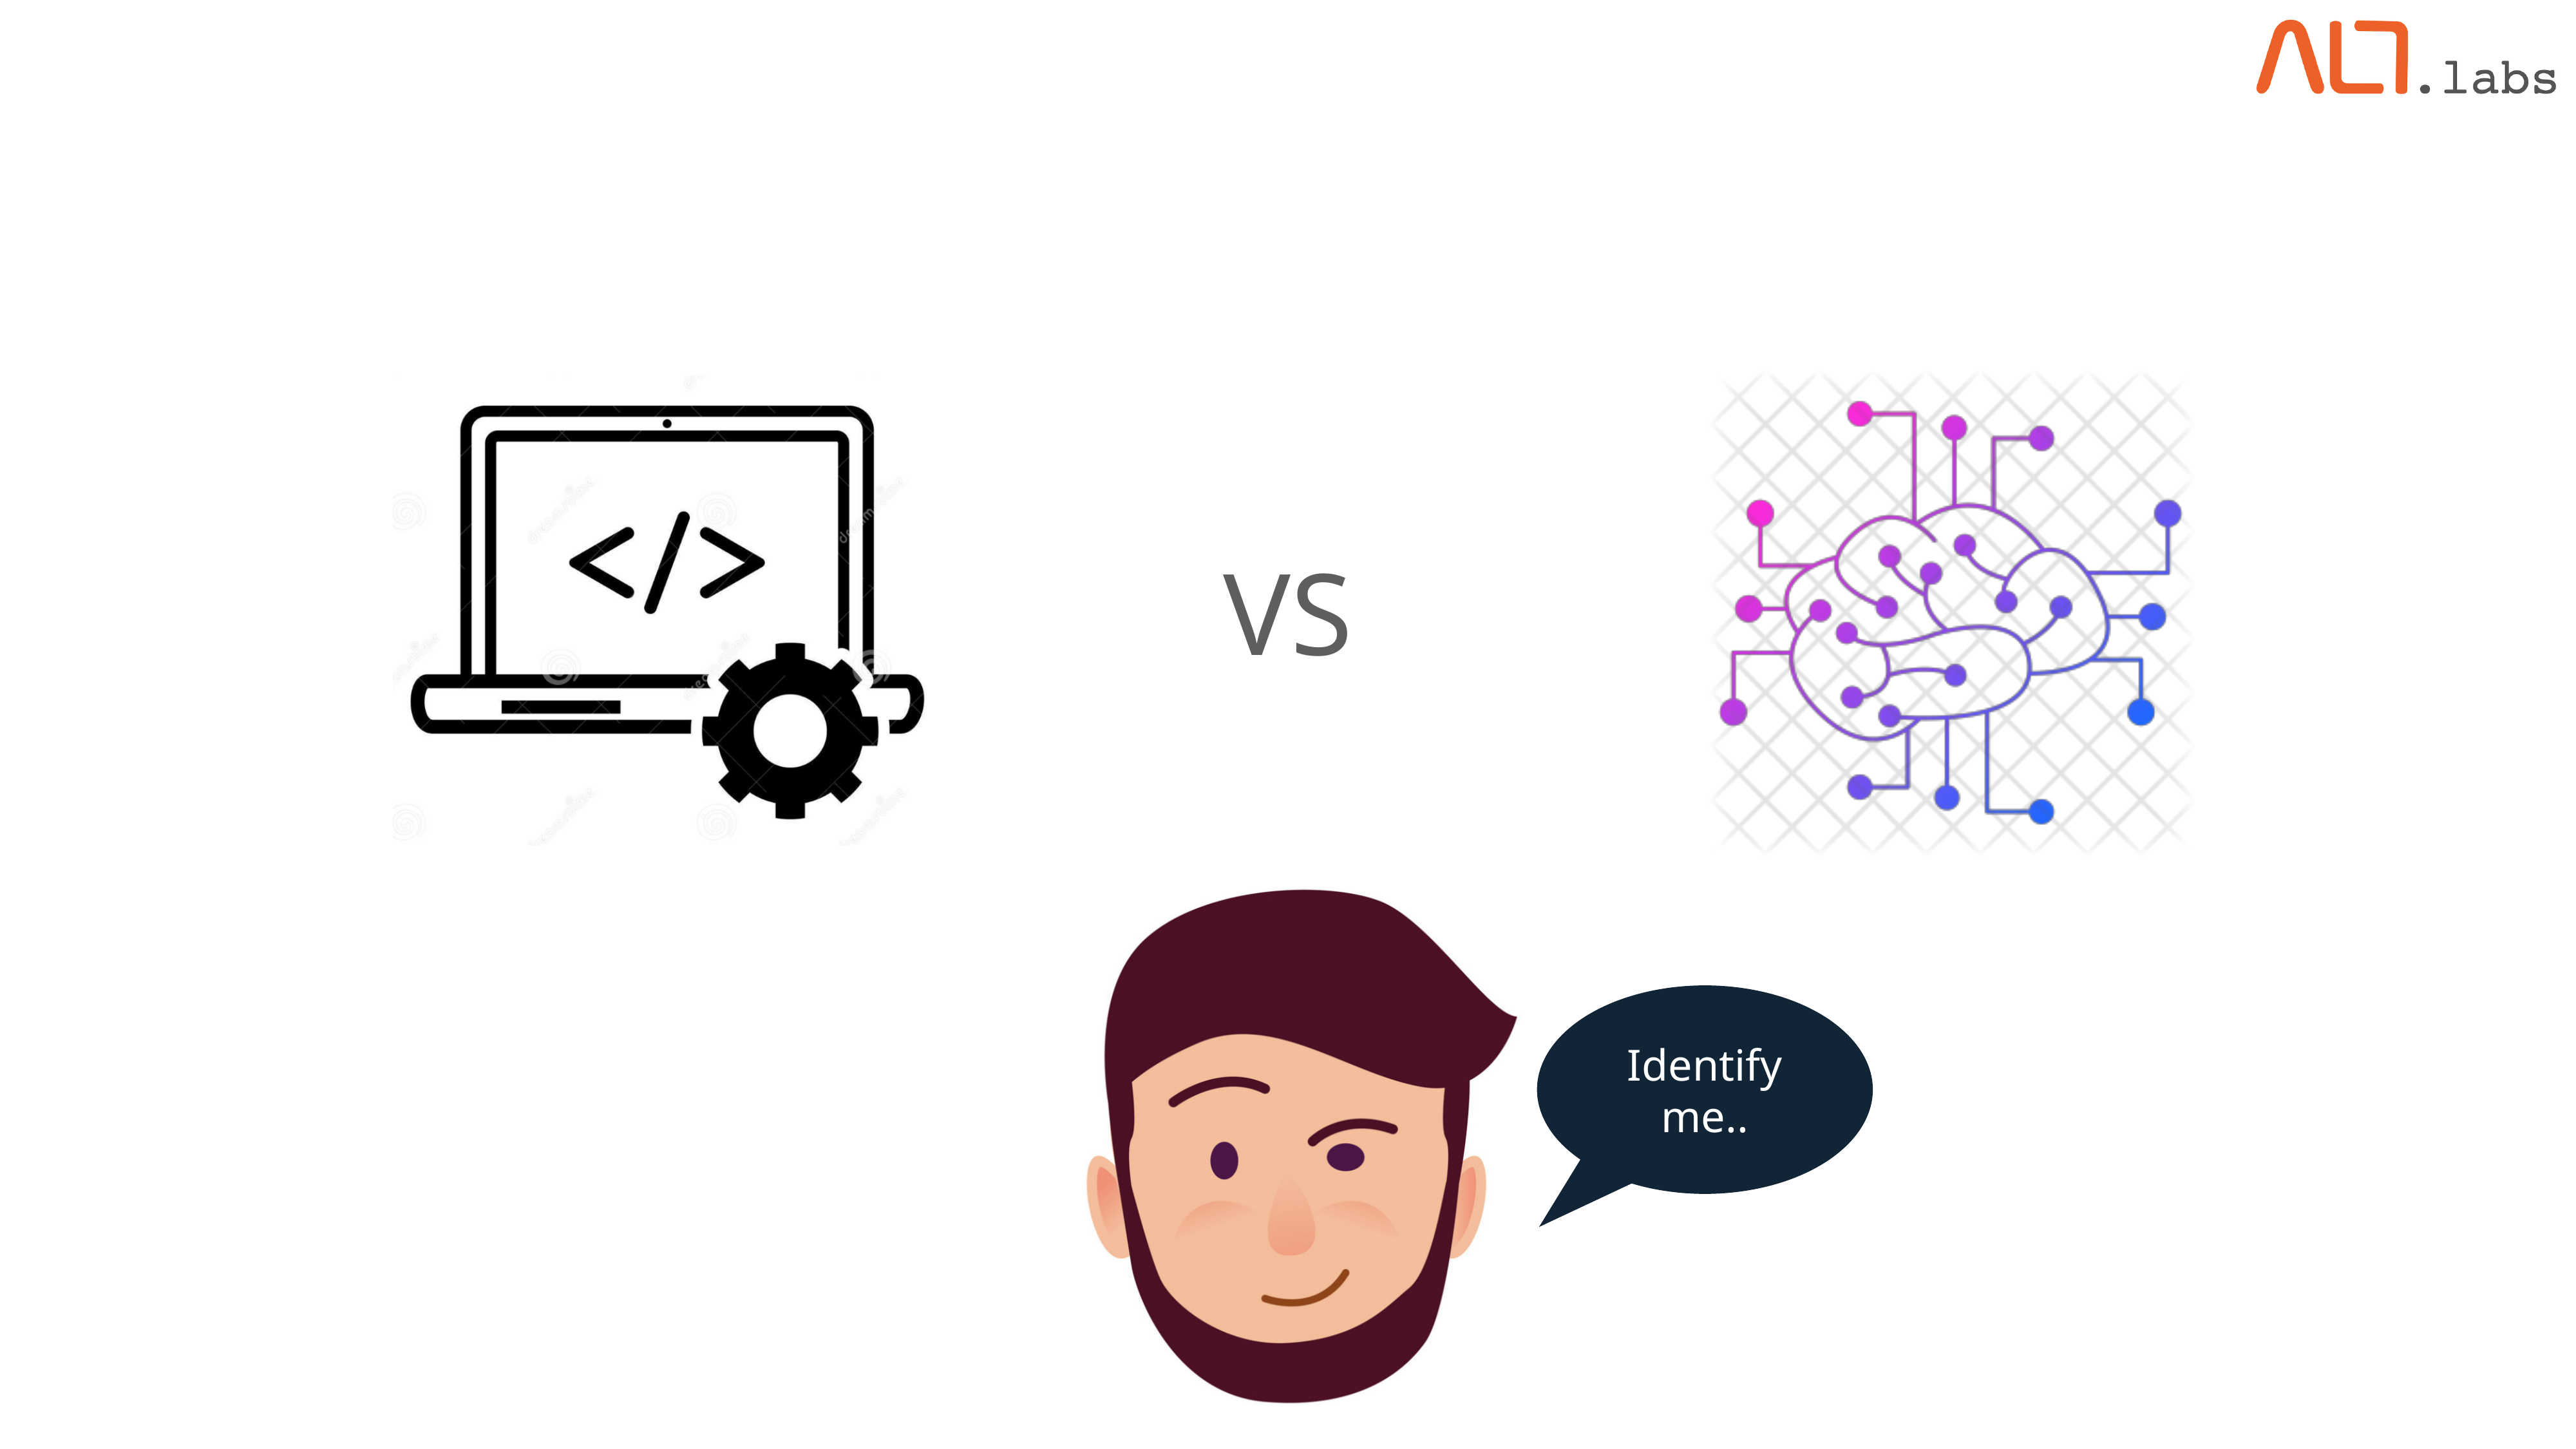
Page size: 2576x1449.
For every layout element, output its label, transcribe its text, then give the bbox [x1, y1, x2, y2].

picture [393, 375, 967, 846]
picture [1030, 861, 1546, 1449]
text_box VS [1217, 537, 1358, 683]
text_box Identify me.. [1546, 985, 1873, 1224]
picture [2242, 9, 2567, 102]
picture [1707, 370, 2195, 857]
